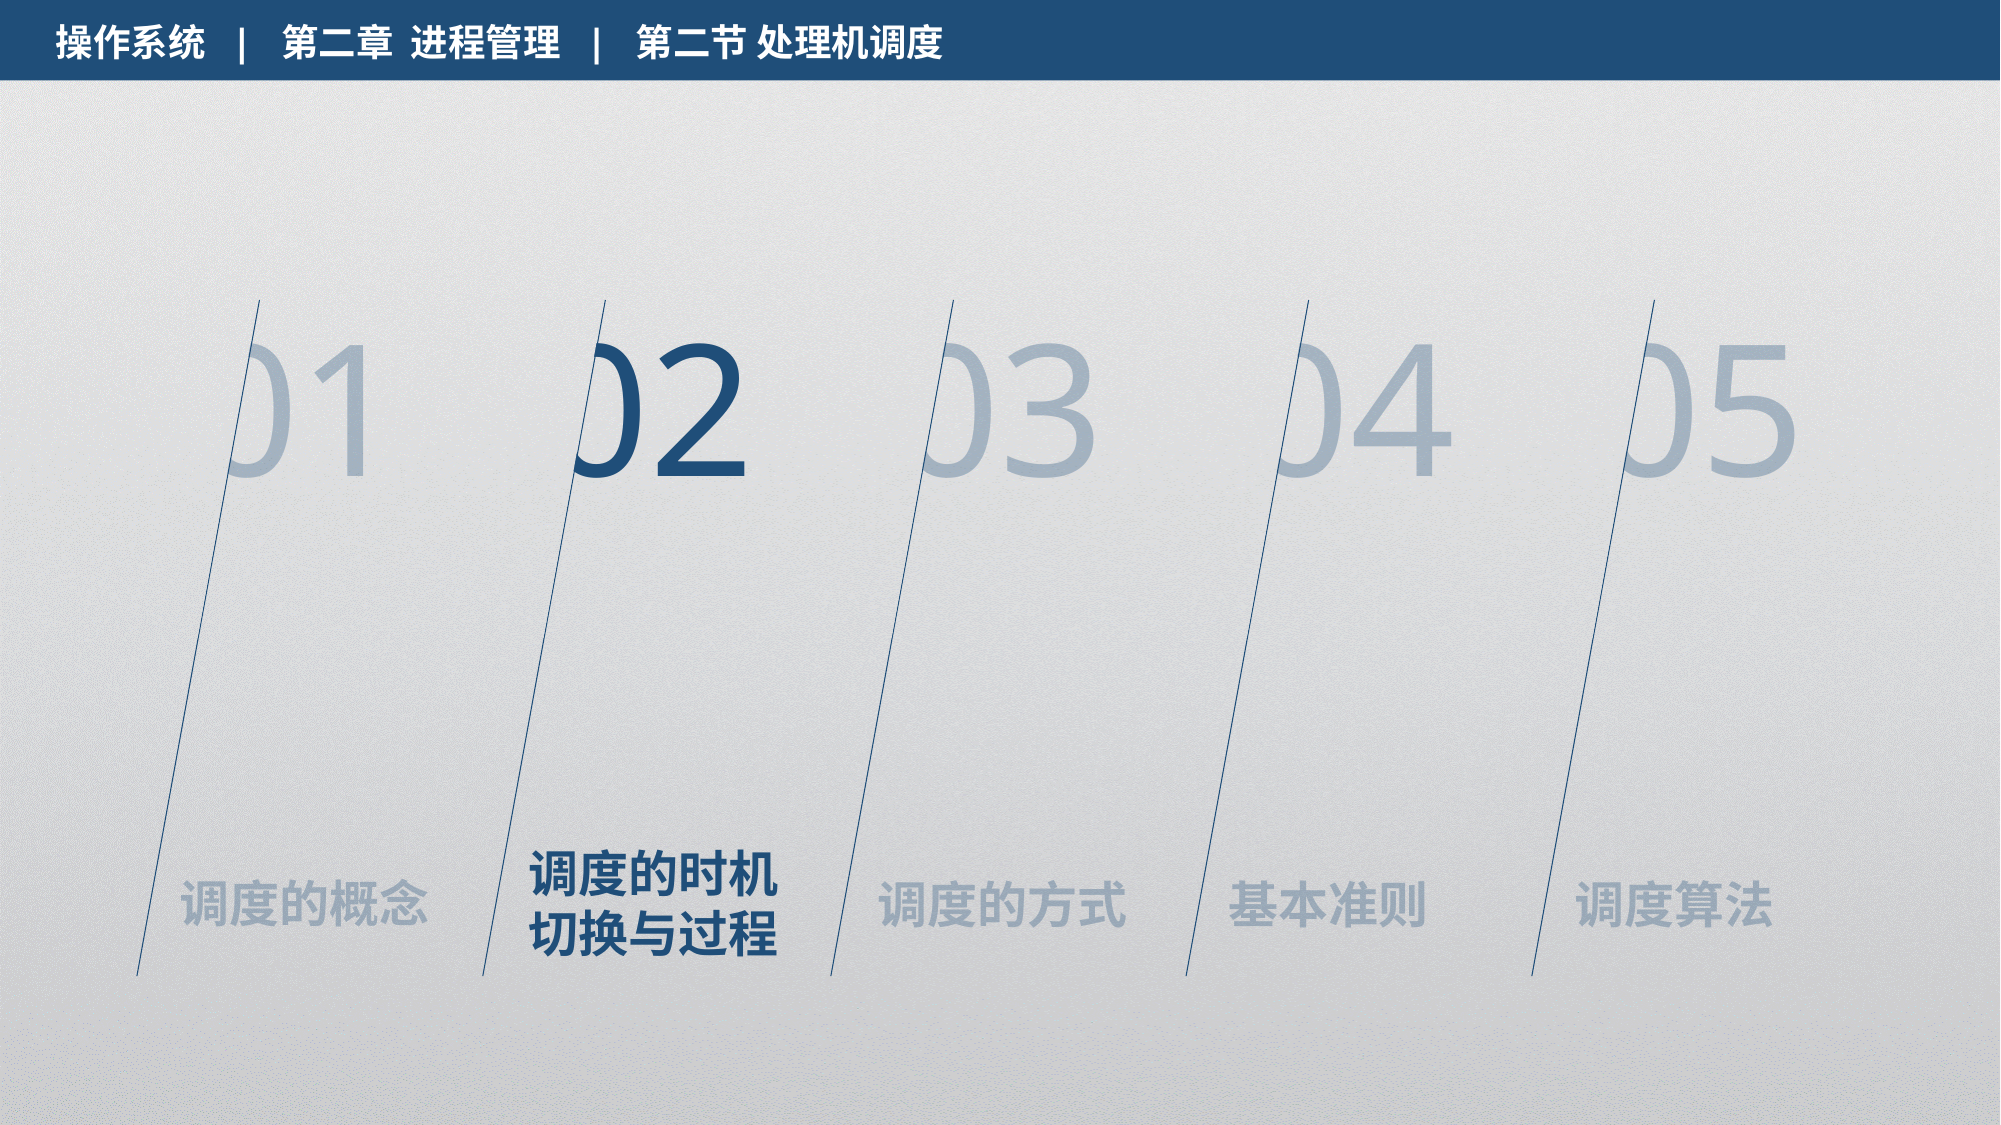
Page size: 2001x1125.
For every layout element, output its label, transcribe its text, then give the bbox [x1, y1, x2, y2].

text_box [801, 195, 975, 971]
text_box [107, 195, 281, 971]
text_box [1157, 195, 1330, 971]
text_box 01 [281, 286, 419, 521]
text_box 调度的方式 [975, 865, 1143, 941]
text_box 操作系统 | 第二章 进程管理 | 第二节 处理机调度 [0, 11, 1000, 71]
text_box [0, 0, 2000, 81]
text_box 03 [975, 286, 1120, 521]
text_box 基本准则 [1330, 865, 1444, 941]
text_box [453, 195, 627, 971]
picture [0, 0, 2001, 1125]
text_box 调度算法 [1676, 865, 1790, 941]
text_box 04 [1330, 286, 1470, 521]
text_box 调度的概念 [281, 865, 445, 941]
text_box 05 [1676, 286, 1821, 521]
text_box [1502, 195, 1676, 971]
text_box 02 [627, 286, 769, 521]
text_box 调度的时机 切换与过程 [627, 835, 794, 971]
